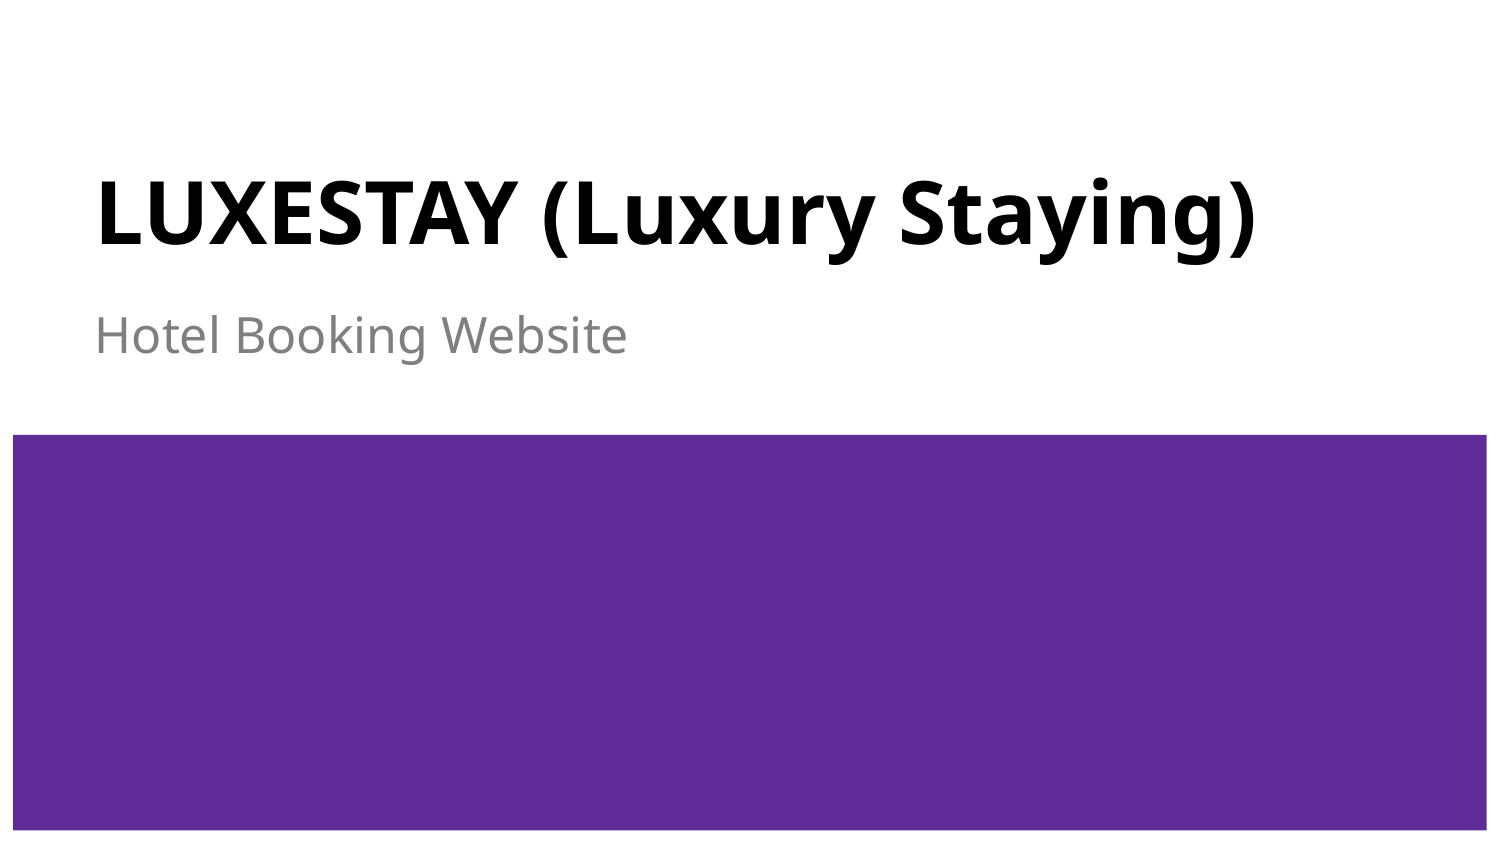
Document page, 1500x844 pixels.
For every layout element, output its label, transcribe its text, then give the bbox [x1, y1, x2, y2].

title LUXESTAY (Luxury Staying) [79, 43, 1423, 285]
subtitle Hotel Booking Website [79, 285, 1423, 427]
